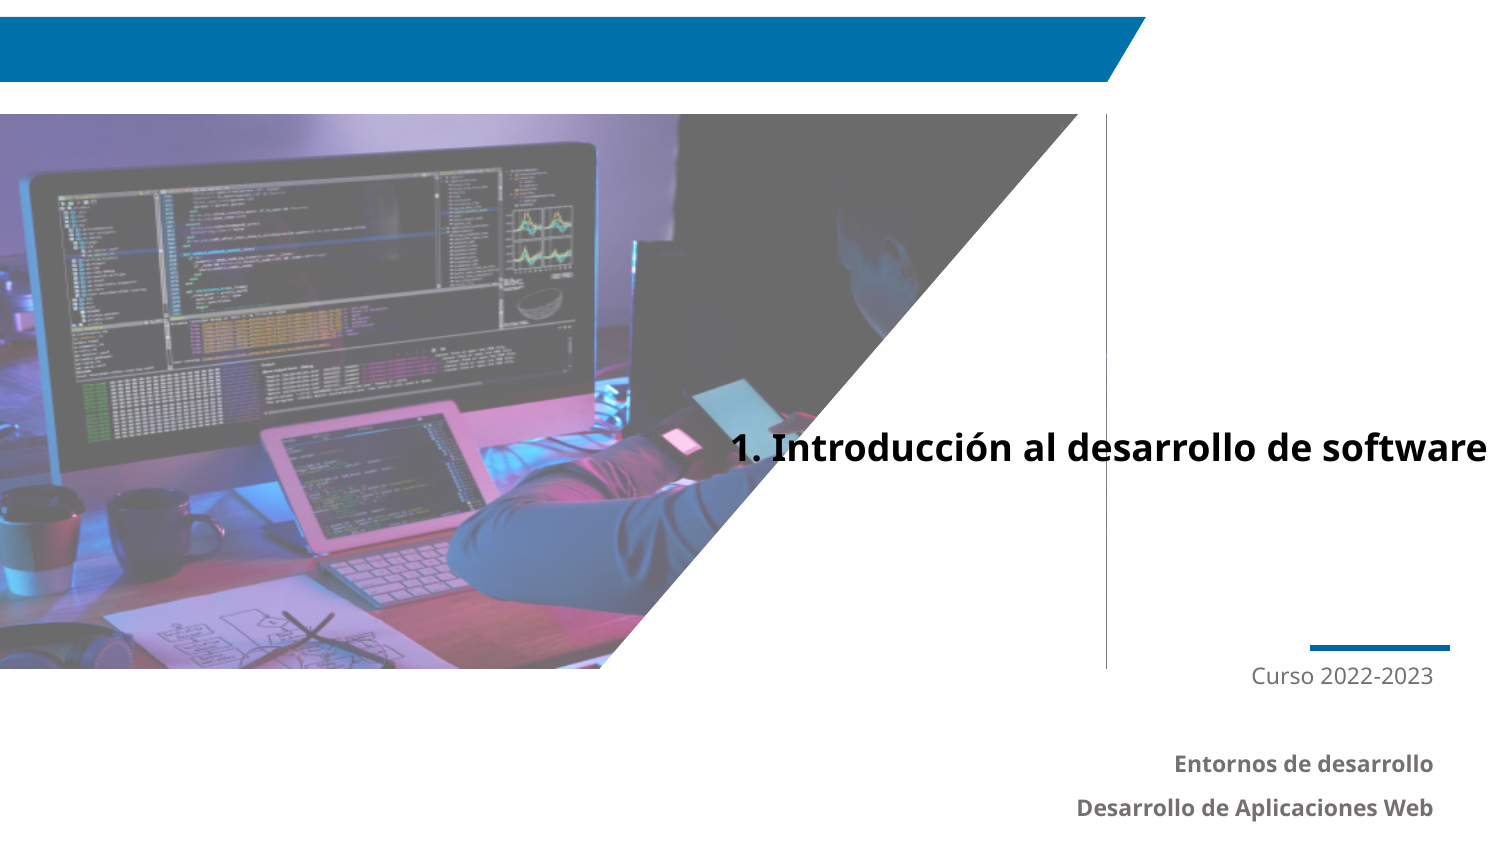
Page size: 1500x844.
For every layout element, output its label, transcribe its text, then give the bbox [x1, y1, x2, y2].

text_box 1. Introducción al desarrollo de software [410, 421, 1500, 599]
list Curso 2022-2023 Entornos de desarrollo Desarrollo de Aplicaciones Web [809, 658, 1448, 836]
